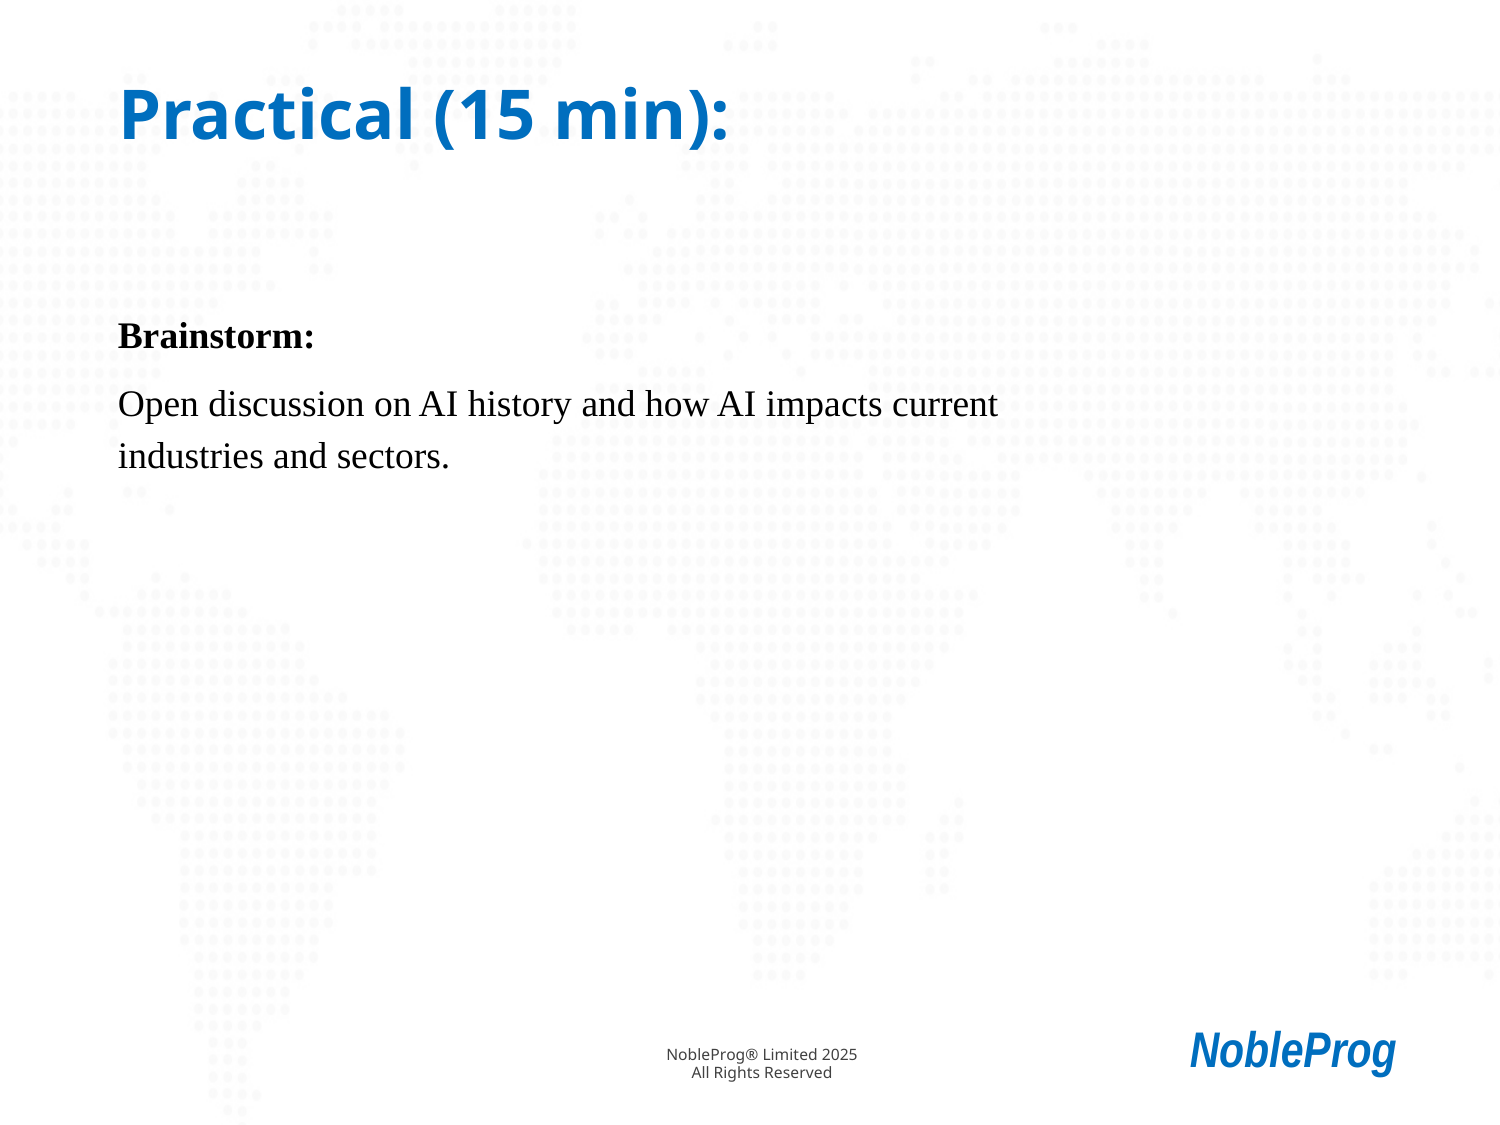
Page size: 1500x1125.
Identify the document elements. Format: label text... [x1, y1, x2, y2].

text_box Brainstorm: Open discussion on AI history and how AI impacts current industries and sectors. [103, 296, 1151, 484]
title Practical (15 min): [103, 3, 1397, 221]
